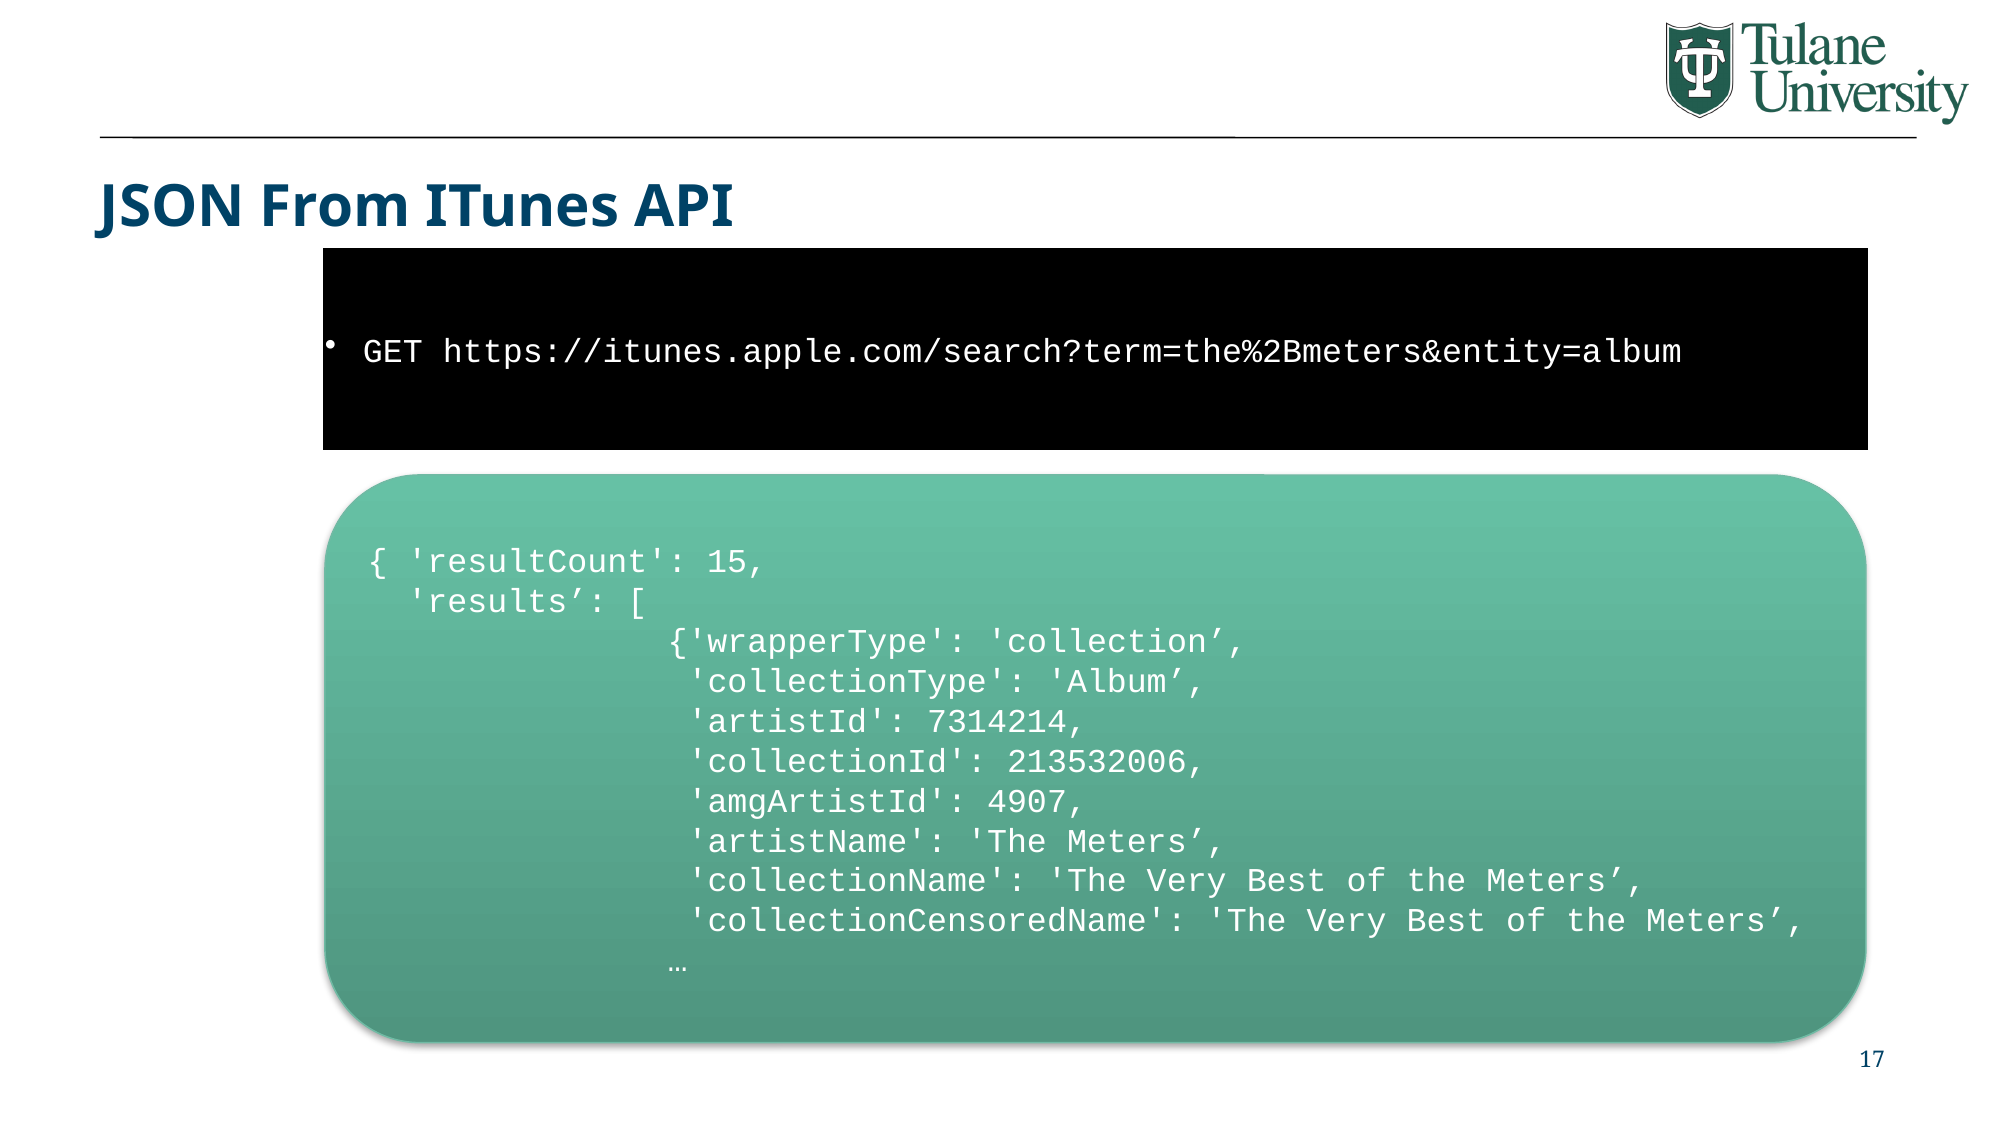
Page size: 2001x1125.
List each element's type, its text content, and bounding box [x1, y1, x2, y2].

title JSON From ITunes API [99, 167, 1901, 238]
text_box { 'resultCount': 15, 'results’: [ {'wrapperType': 'collection’, 'collectionType': 'Album’, 'artistId': 7314214, 'collectionId': 213532006, 'amgArtistId': 4907, 'artistName': 'The Meters’, 'collectionName': 'The Very Best of the Meters’, 'collectionCensoredName': 'The Very Best of the Meters’, … [324, 474, 1867, 1044]
list GET https://itunes.apple.com/search?term=the%2Bmeters&entity=album [323, 248, 1868, 450]
slide_number 17 [1433, 1036, 1901, 1075]
picture [1666, 22, 1969, 136]
